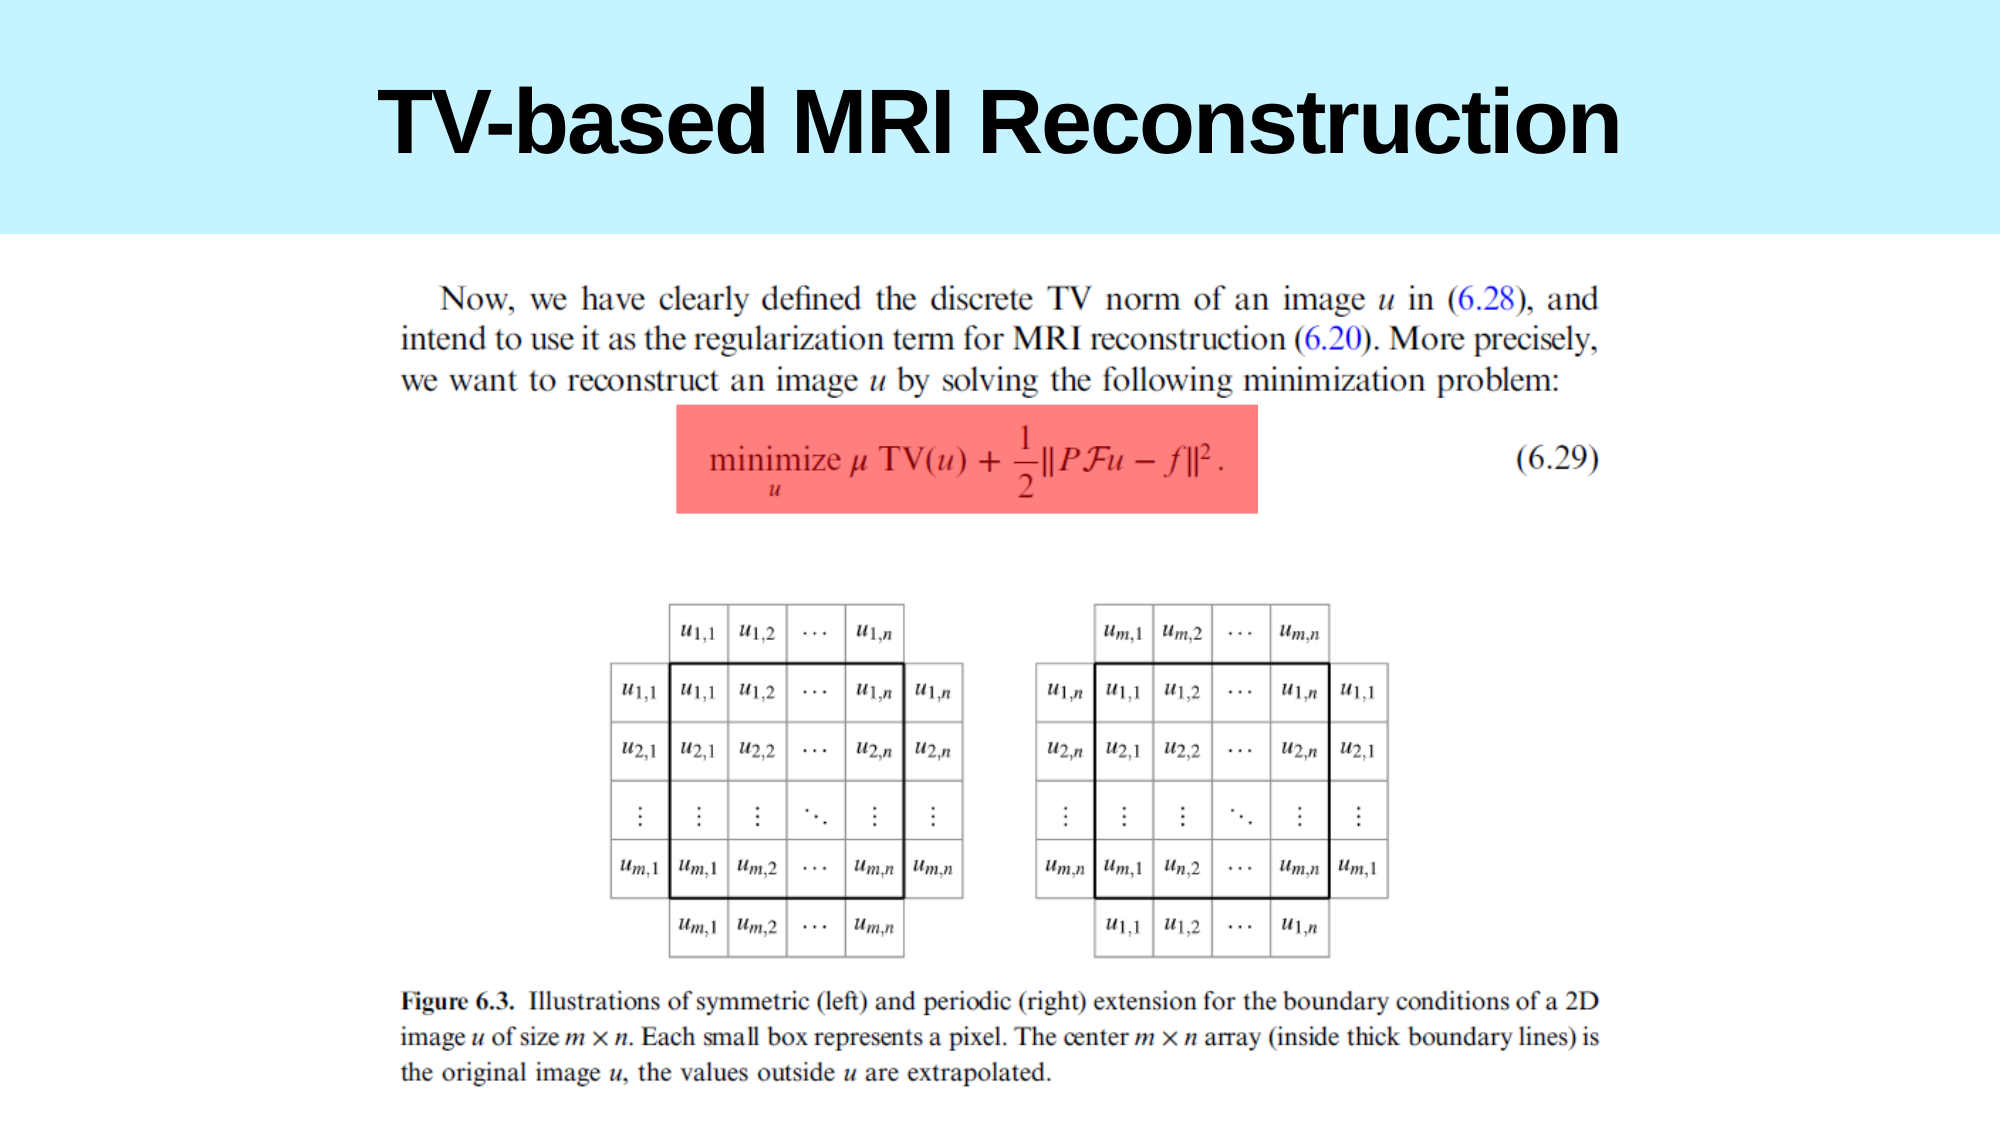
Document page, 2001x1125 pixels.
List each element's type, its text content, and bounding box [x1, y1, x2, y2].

title TV-based MRI Reconstruction [0, 0, 2000, 234]
picture [364, 280, 1636, 1106]
